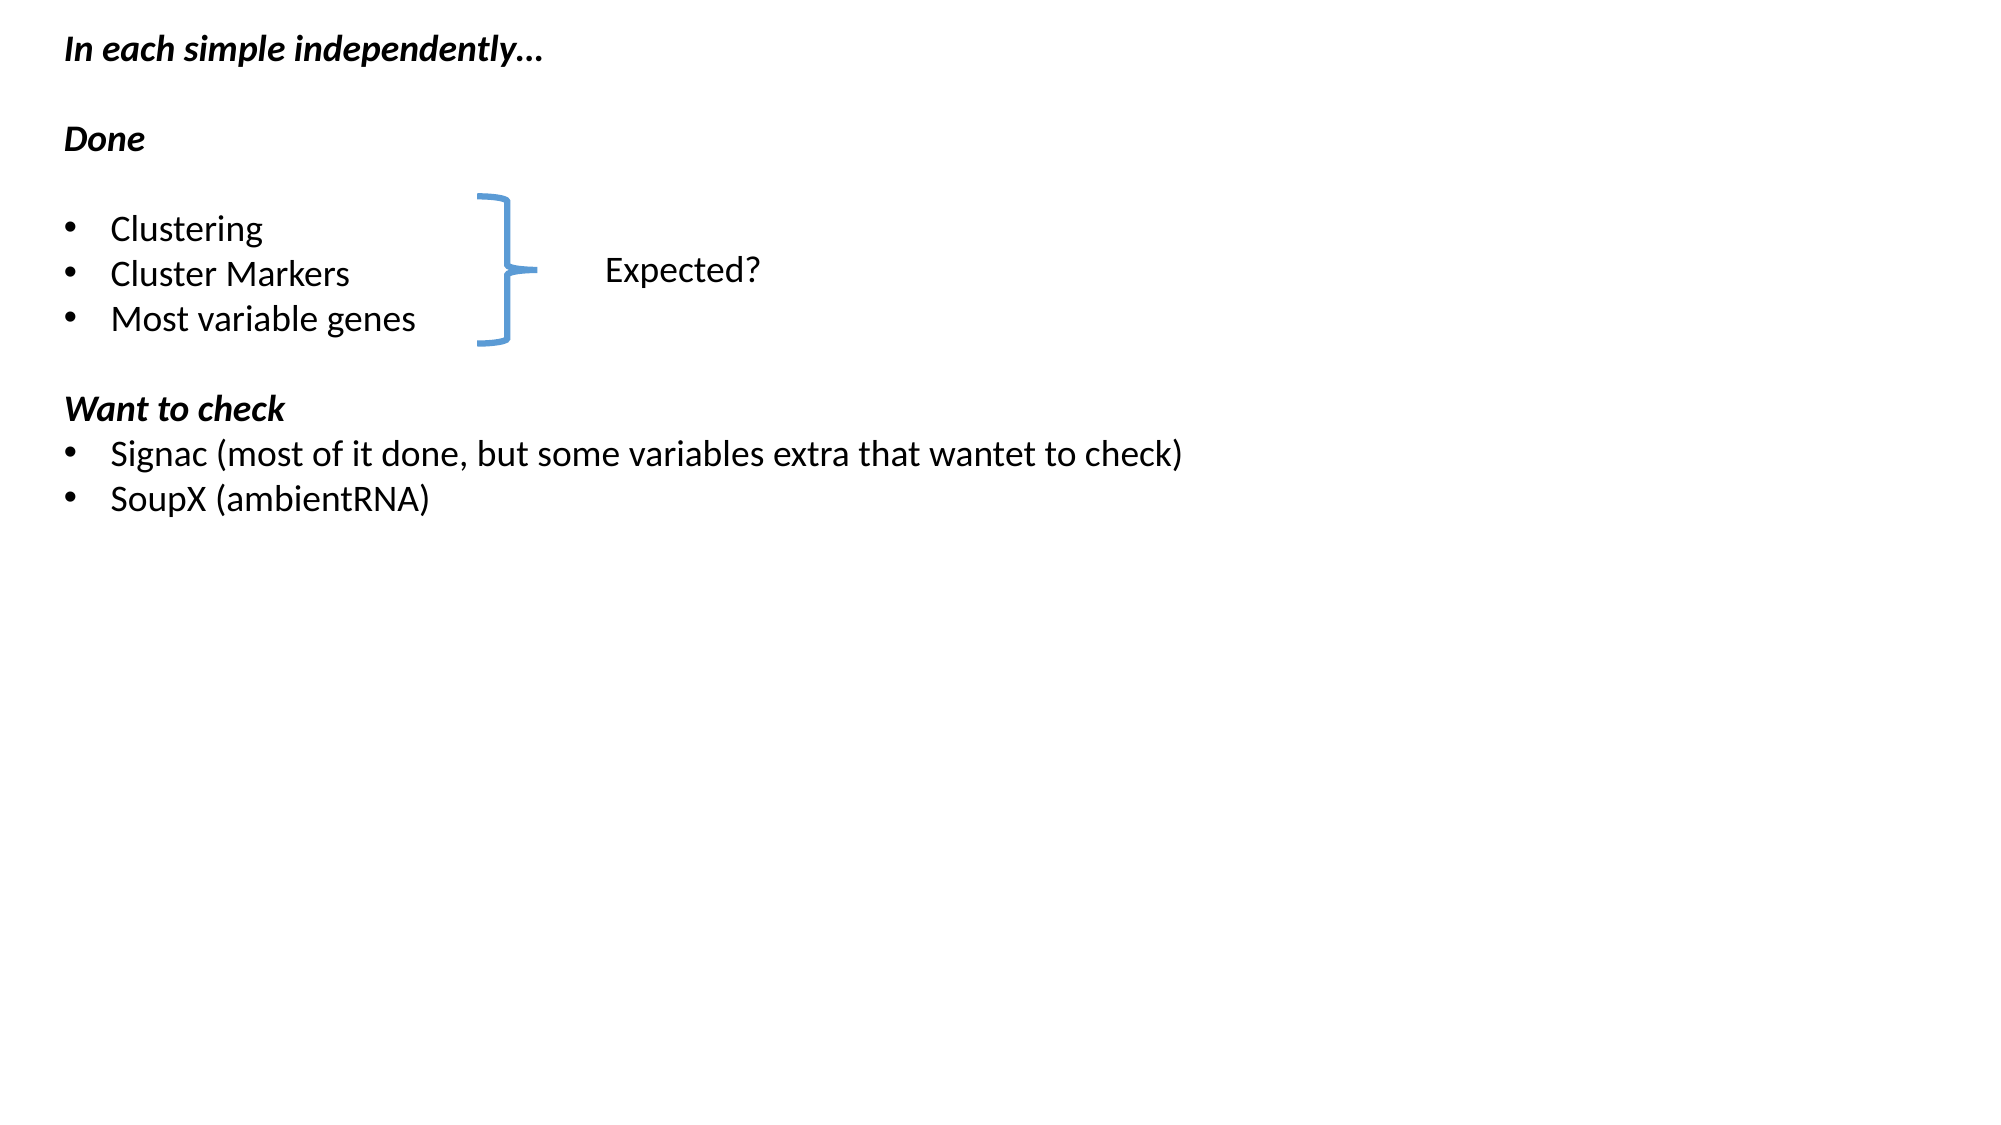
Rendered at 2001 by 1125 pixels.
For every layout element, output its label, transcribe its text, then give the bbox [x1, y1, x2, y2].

text_box [477, 195, 538, 345]
text_box In each simple independently… Done Clustering Cluster Markers Most variable genes Want to check Signac (most of it done, but some variables extra that wantet to check) SoupX (ambientRNA) [49, 16, 1244, 527]
text_box Expected? [590, 237, 926, 297]
